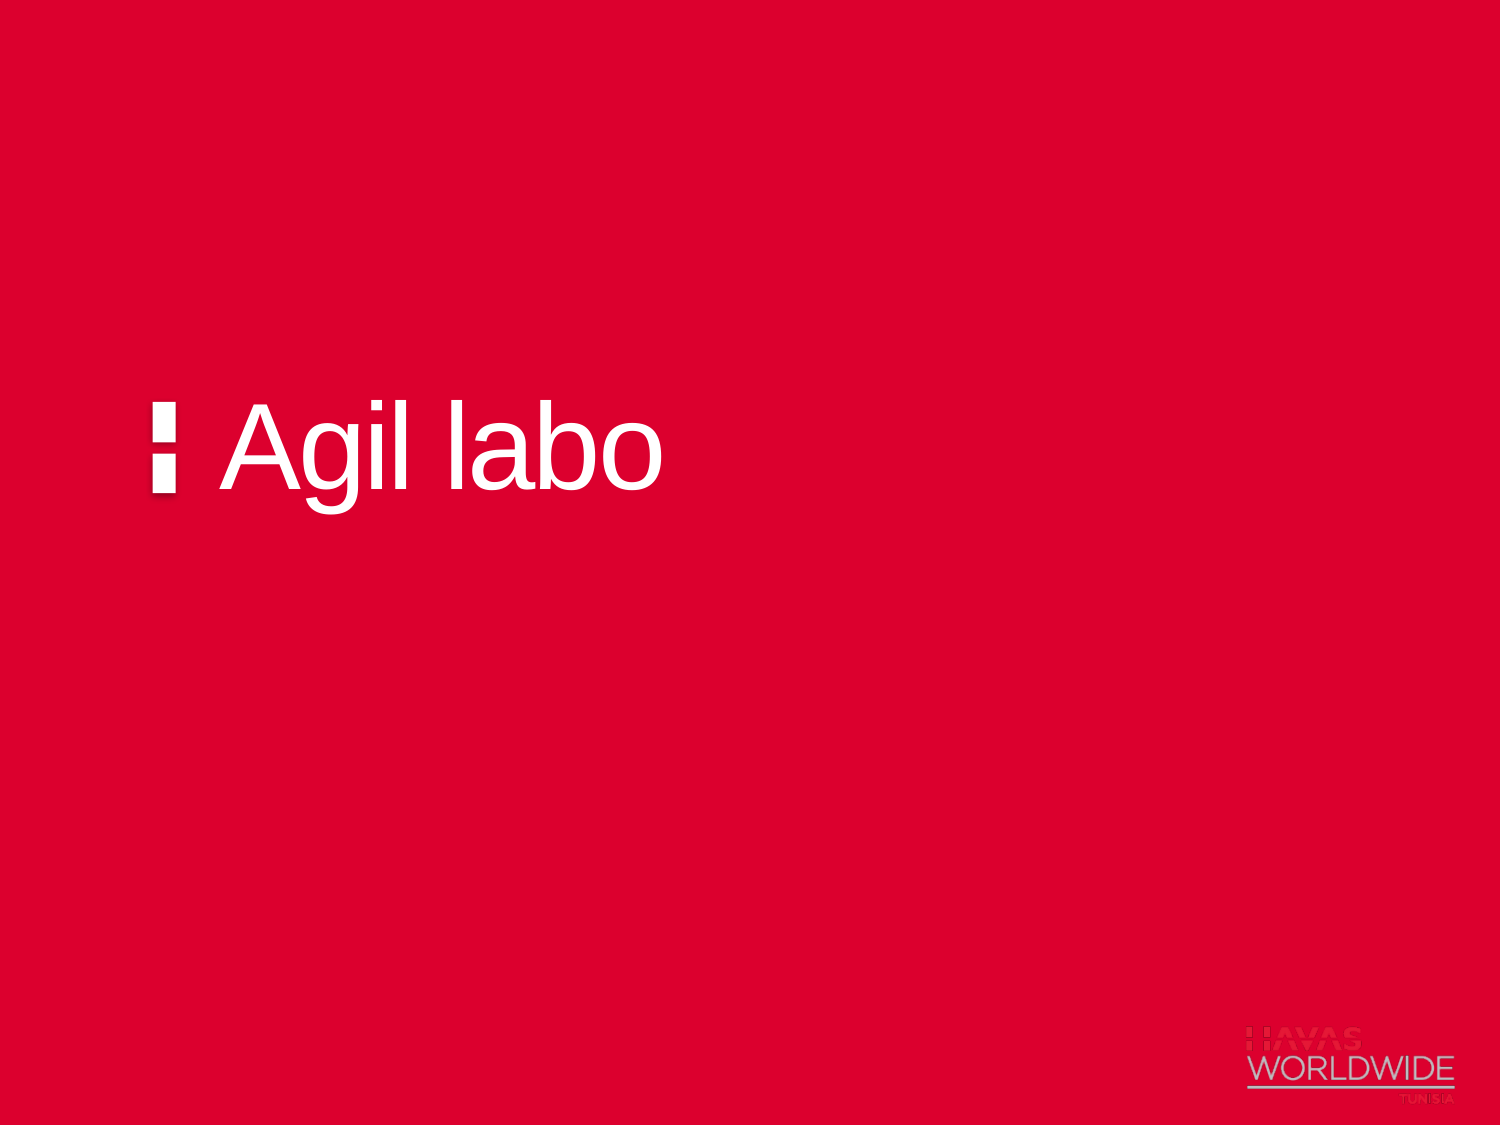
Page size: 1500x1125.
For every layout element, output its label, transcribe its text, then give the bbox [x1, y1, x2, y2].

title Agil labo [219, 394, 1458, 490]
